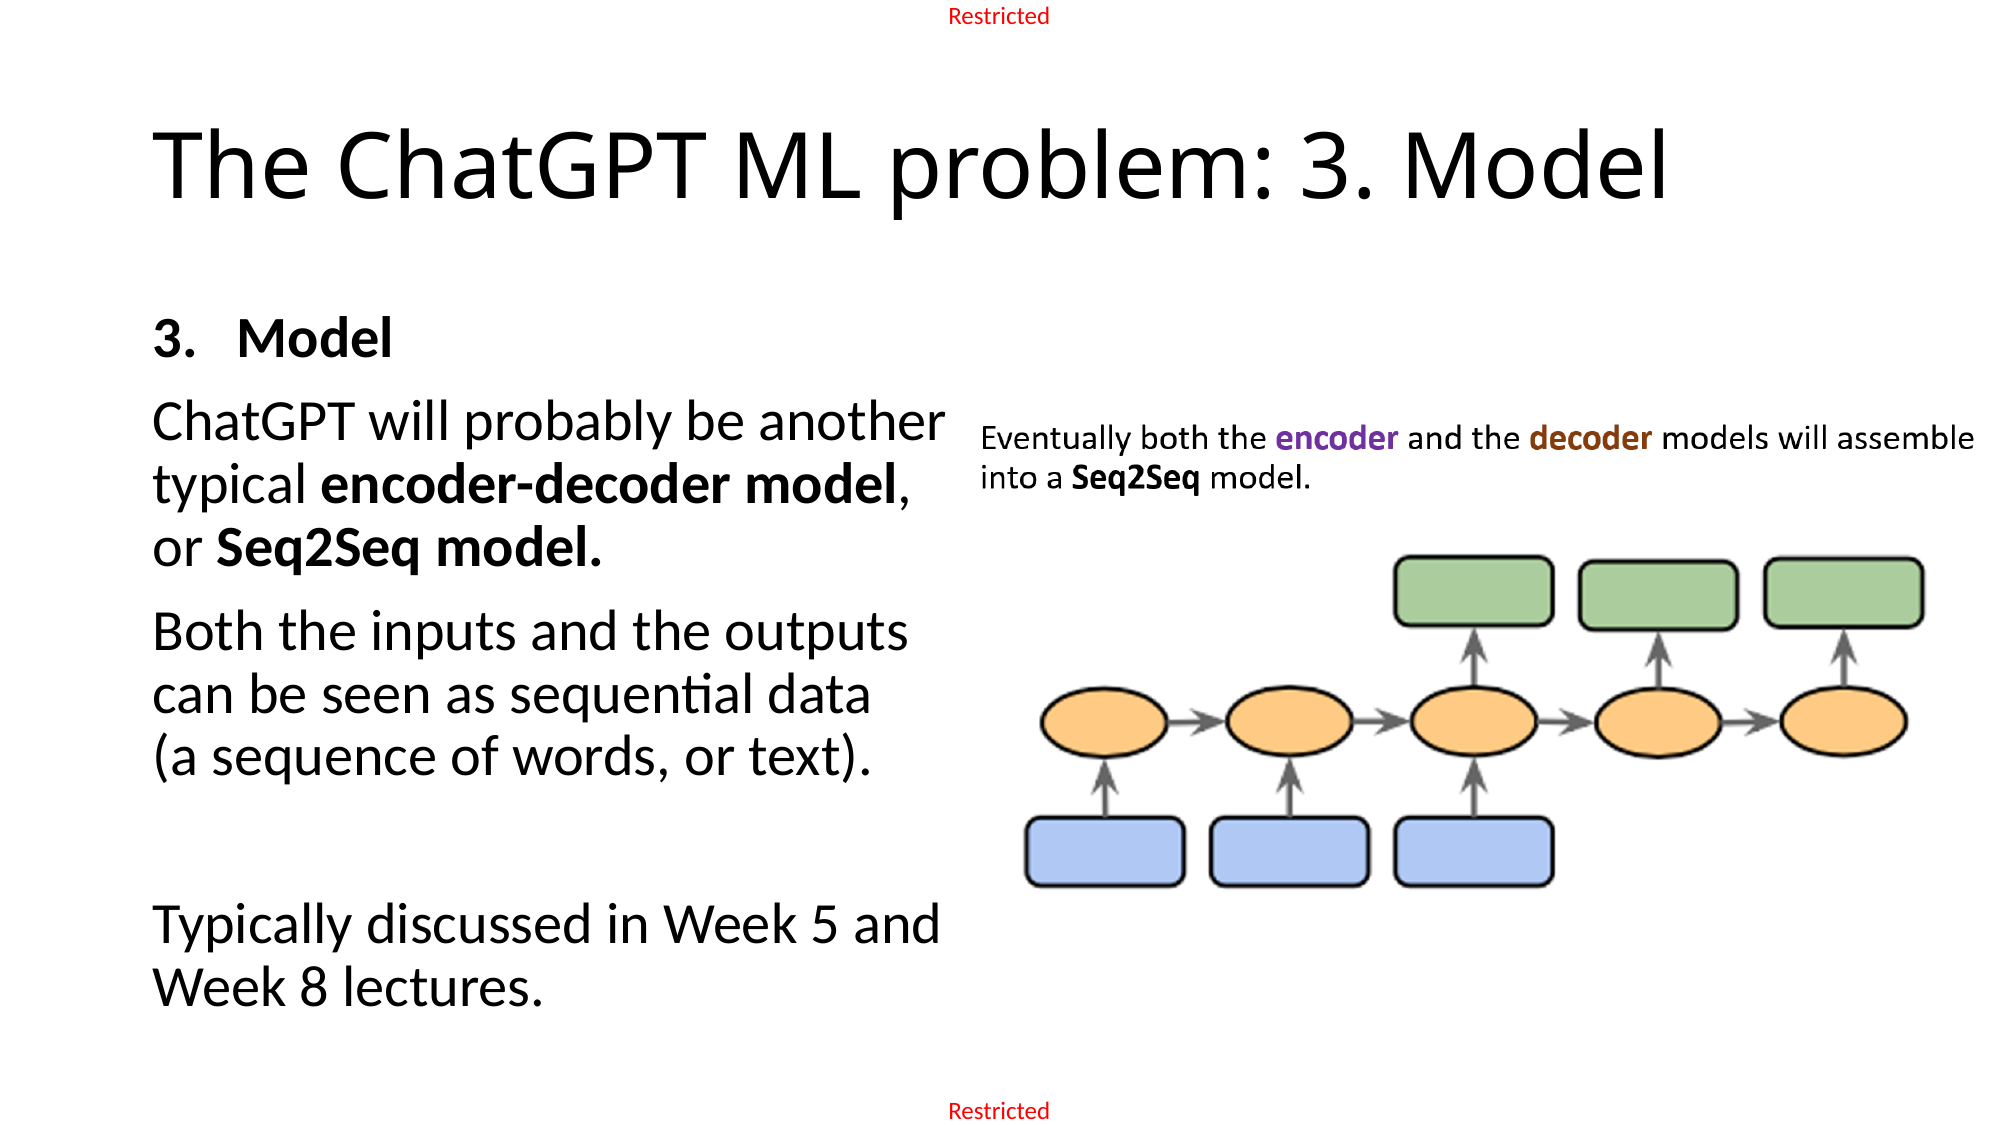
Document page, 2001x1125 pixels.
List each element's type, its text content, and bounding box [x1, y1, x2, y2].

picture [975, 416, 1981, 897]
title The ChatGPT ML problem: 3. Model [137, 59, 1863, 278]
list Model ChatGPT will probably be another typical encoder-decoder model, or Seq2Seq model. Both the inputs and the outputs can be seen as sequential data (a sequence of words, or text). Typically discussed in Week 5 and Week 8 lectures. [137, 299, 988, 1125]
